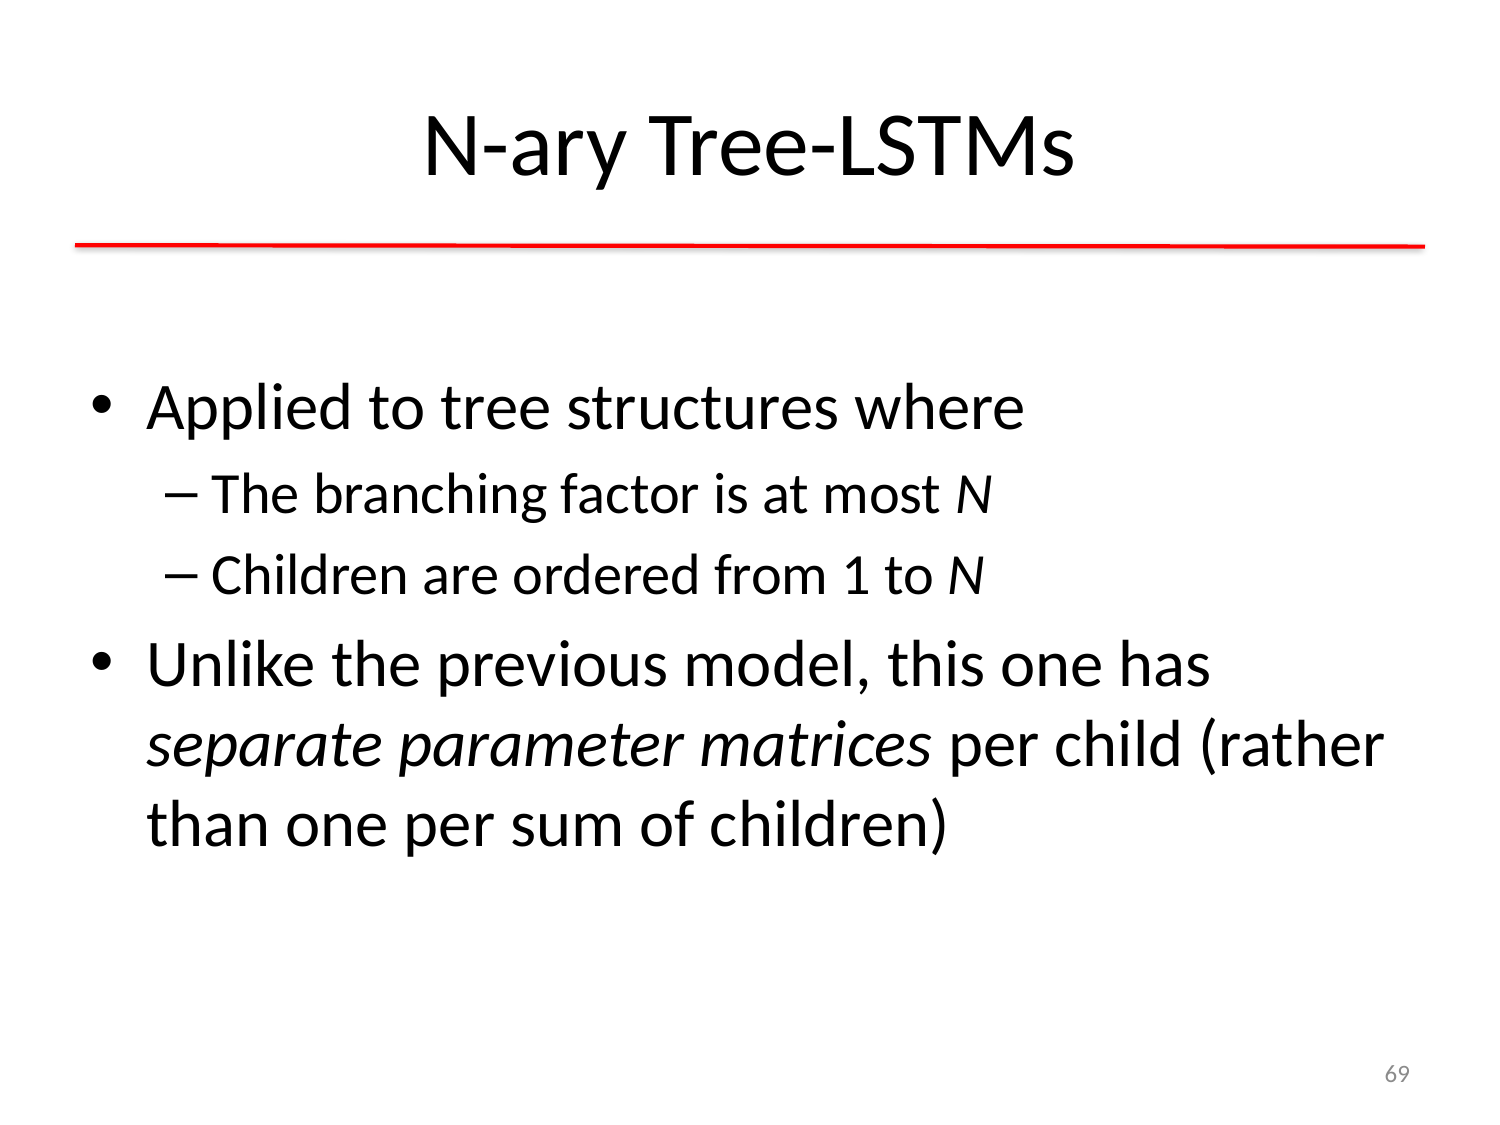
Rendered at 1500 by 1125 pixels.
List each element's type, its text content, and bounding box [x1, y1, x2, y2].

slide_number 69 [1074, 1042, 1425, 1103]
list Applied to tree structures where The branching factor is at most N Children are ordered from 1 to N Unlike the previous model, this one has separate parameter matrices per child (rather than one per sum of children) [75, 262, 1425, 1005]
title N-ary Tree-LSTMs [75, 45, 1425, 233]
